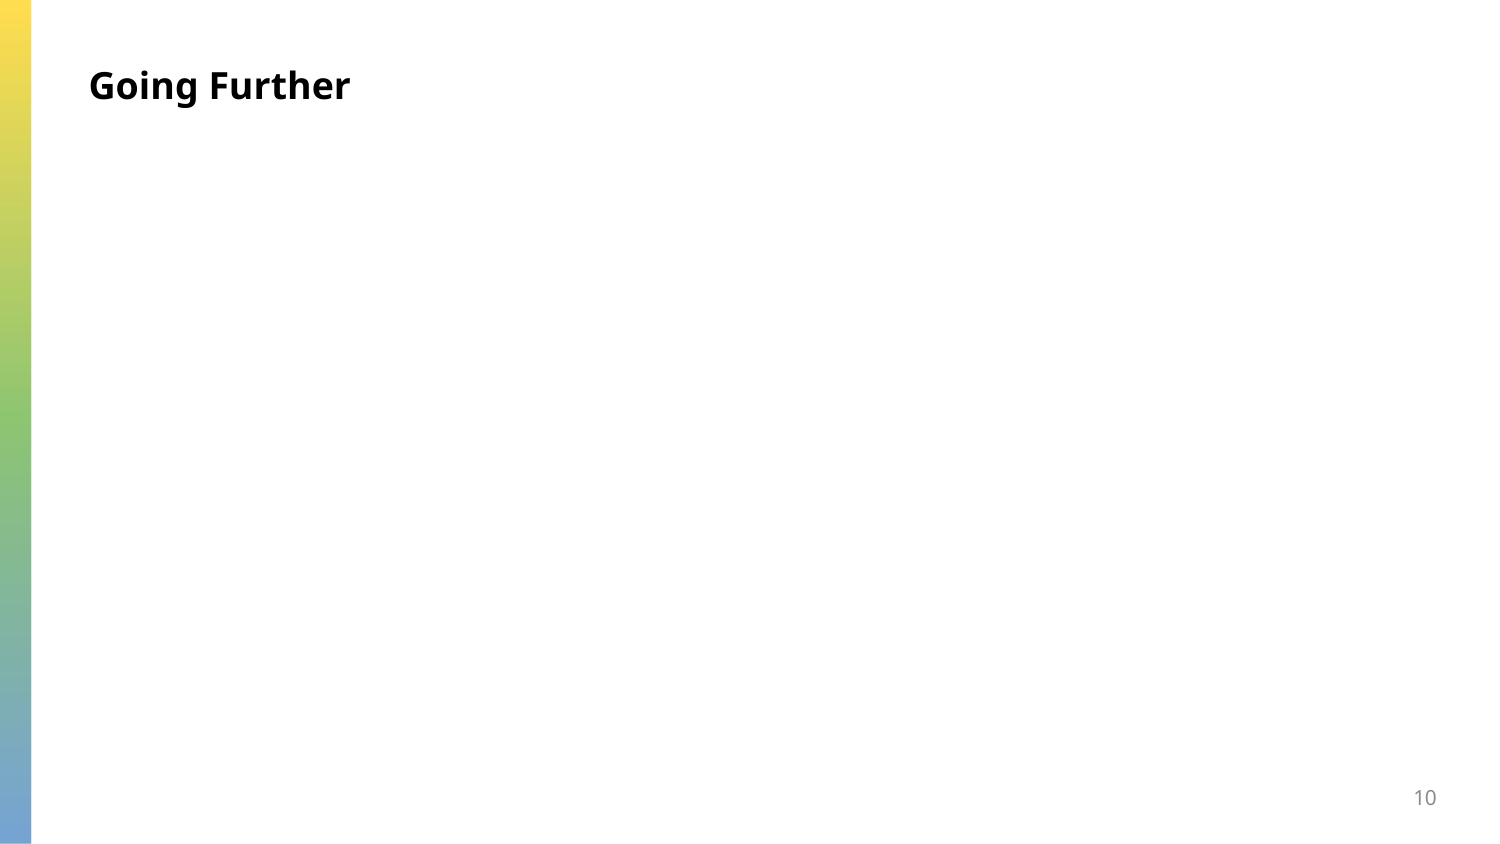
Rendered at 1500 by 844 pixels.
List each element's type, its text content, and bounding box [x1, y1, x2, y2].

text_box <numéro> [1240, 767, 1437, 813]
picture [0, 0, 1500, 844]
text_box Going Further [88, 61, 1441, 156]
